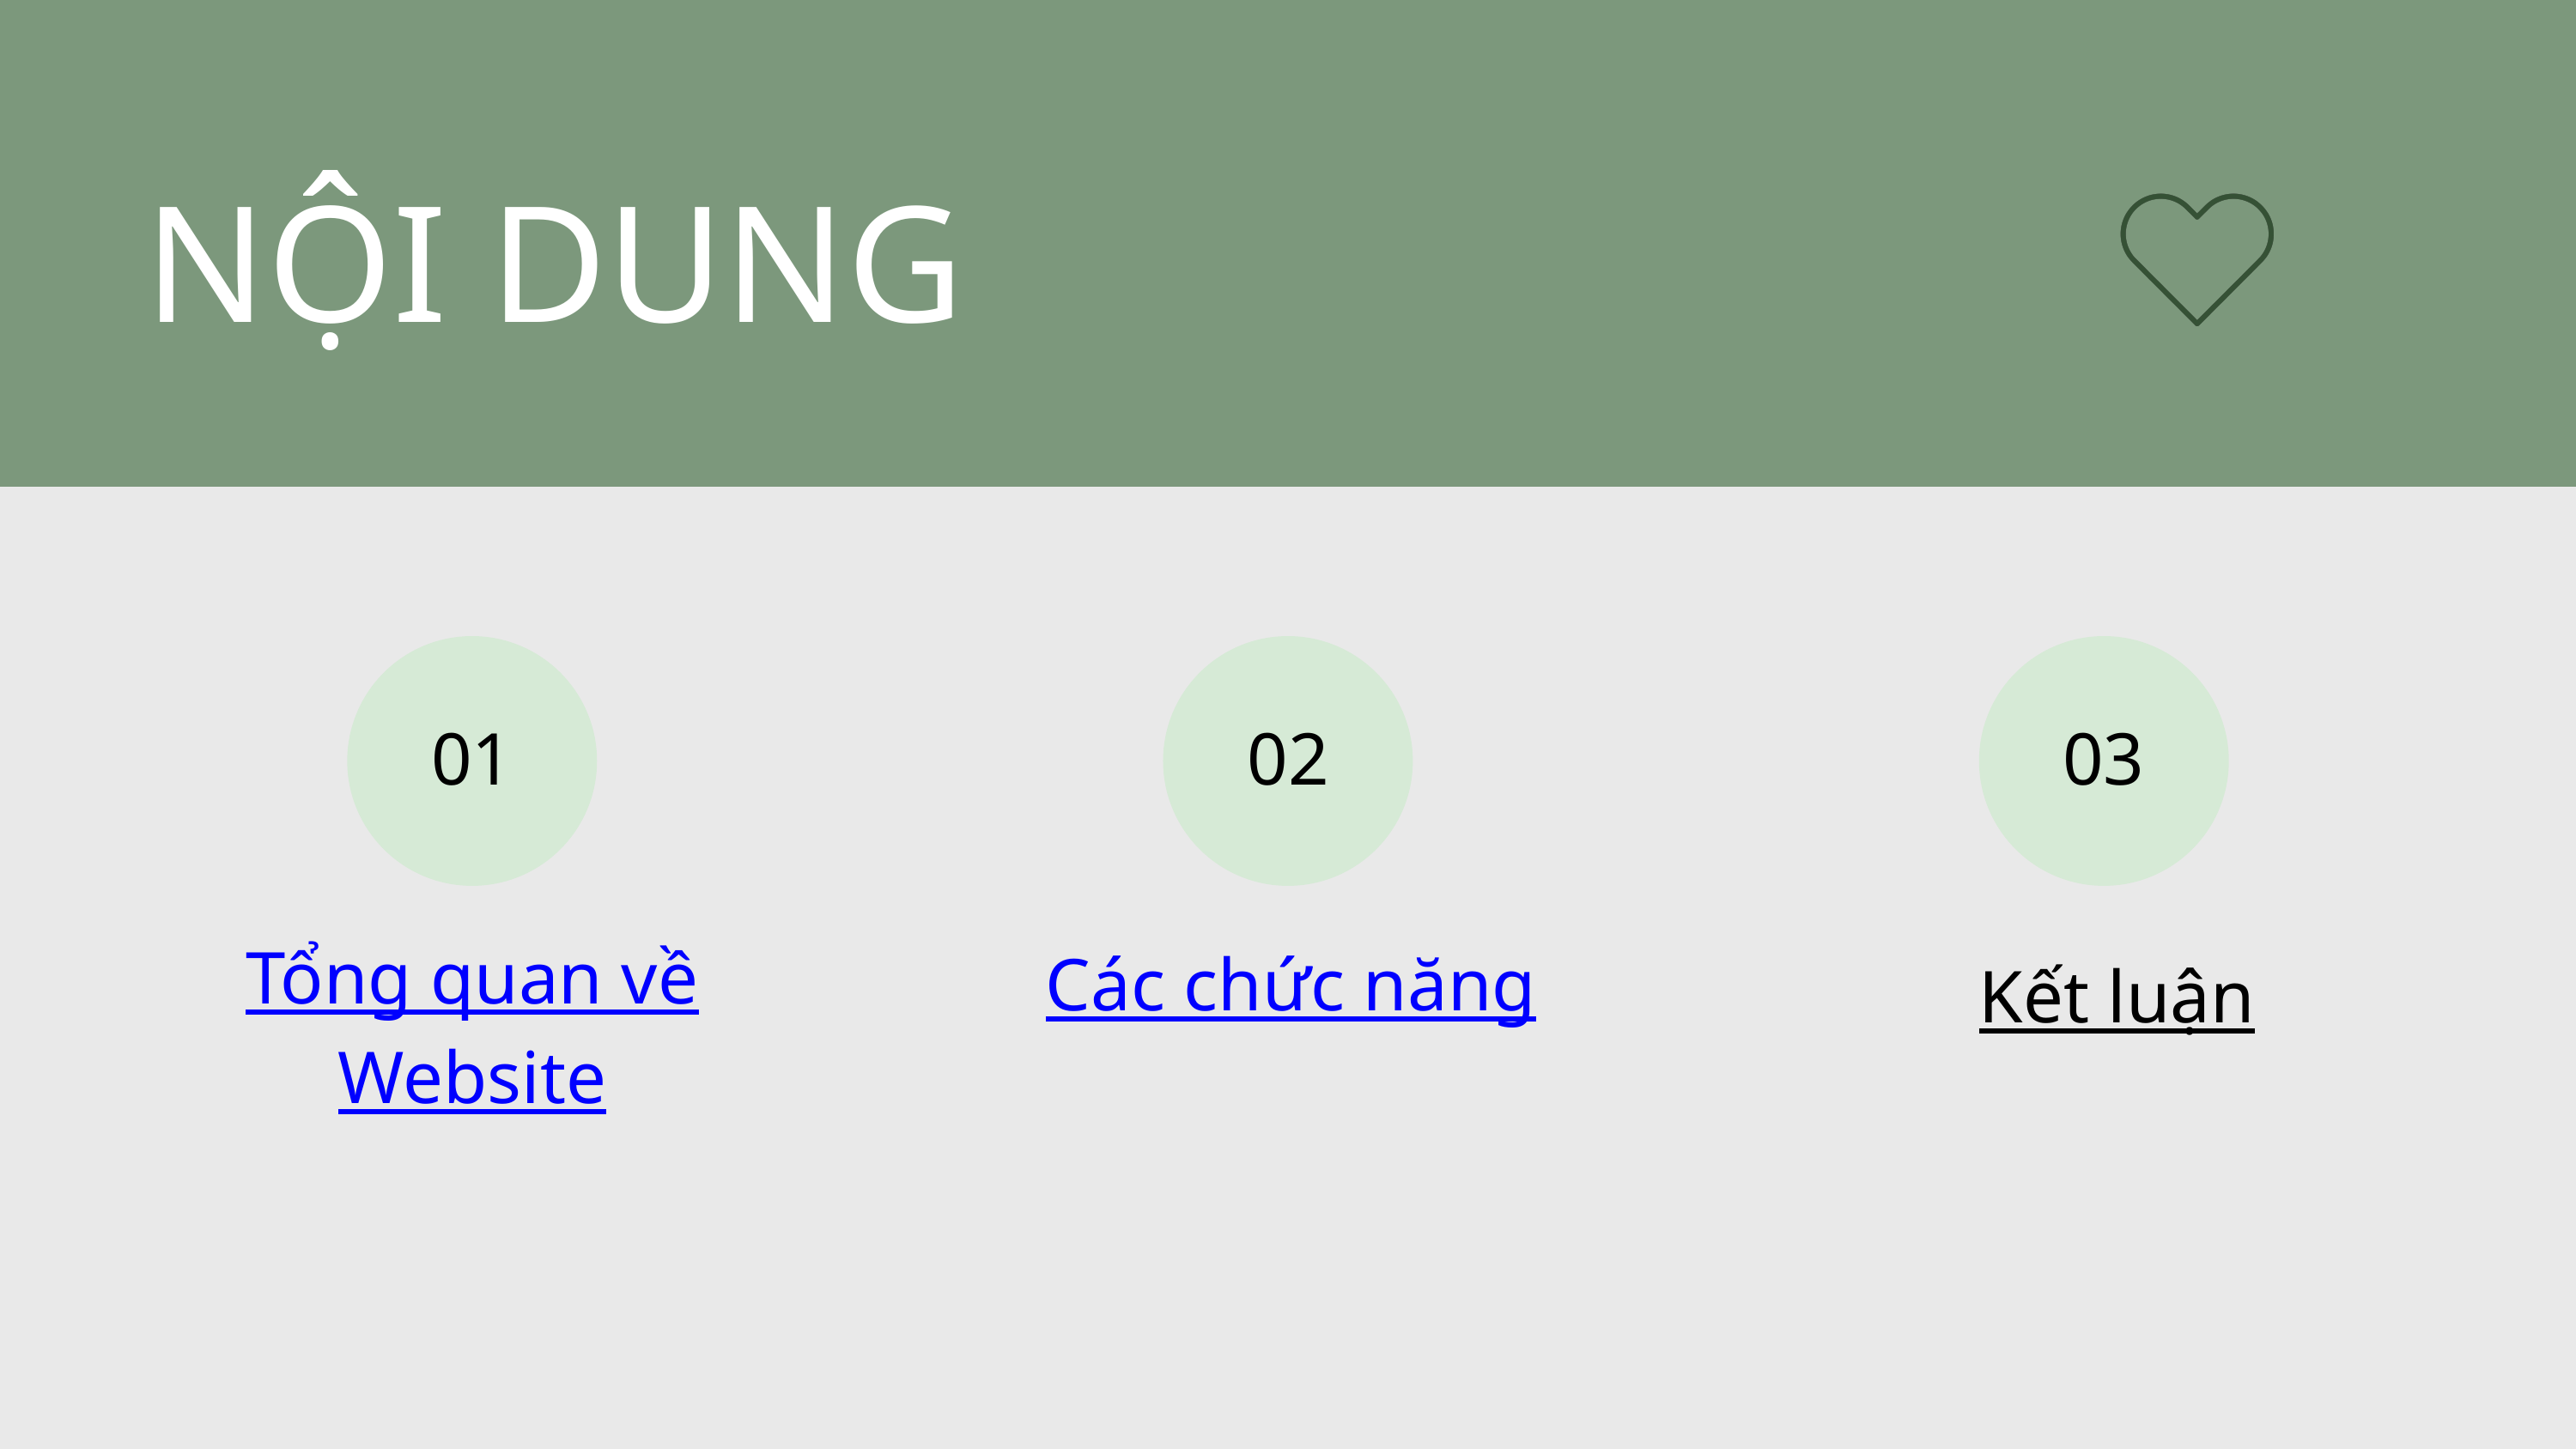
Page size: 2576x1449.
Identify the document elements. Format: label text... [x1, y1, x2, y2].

text_box Kết luận [1978, 937, 2296, 1037]
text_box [347, 635, 598, 887]
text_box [1978, 635, 2229, 887]
text_box Tổng quan về Website [137, 929, 807, 1131]
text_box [1163, 635, 1413, 887]
text_box NỘI DUNG [144, 161, 1382, 355]
text_box Các chức năng [1045, 937, 1583, 1037]
text_box [0, 0, 2576, 487]
text_box [2117, 190, 2274, 326]
